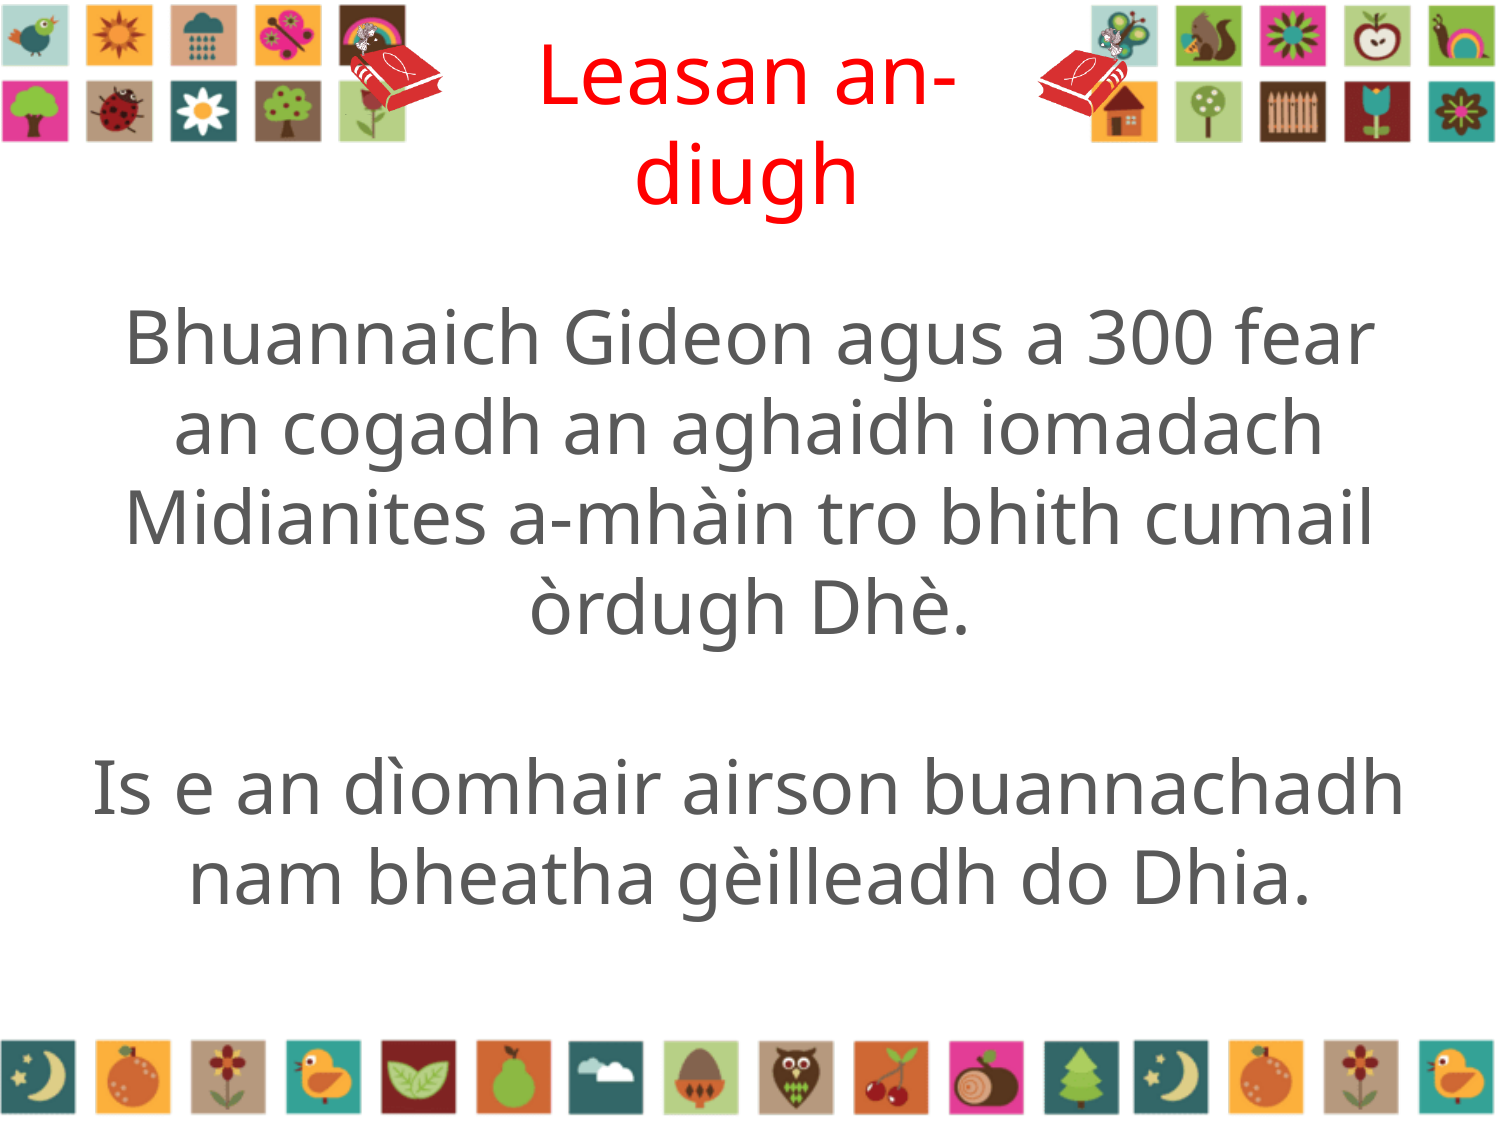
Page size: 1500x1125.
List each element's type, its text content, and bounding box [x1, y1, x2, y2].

text_box Bhuannaich Gideon agus a 300 fear an cogadh an aghaidh iomadach Midianites a-mhàin tro bhith cumail òrdugh Dhè. Is e an dìomhair airson buannachadh nam bheatha gèilleadh do Dhia. [76, 282, 1424, 927]
picture [1005, 3, 1500, 150]
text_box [0, 1028, 1500, 1118]
text_box Leasan an-diugh [414, 13, 1080, 229]
picture [0, 3, 475, 150]
